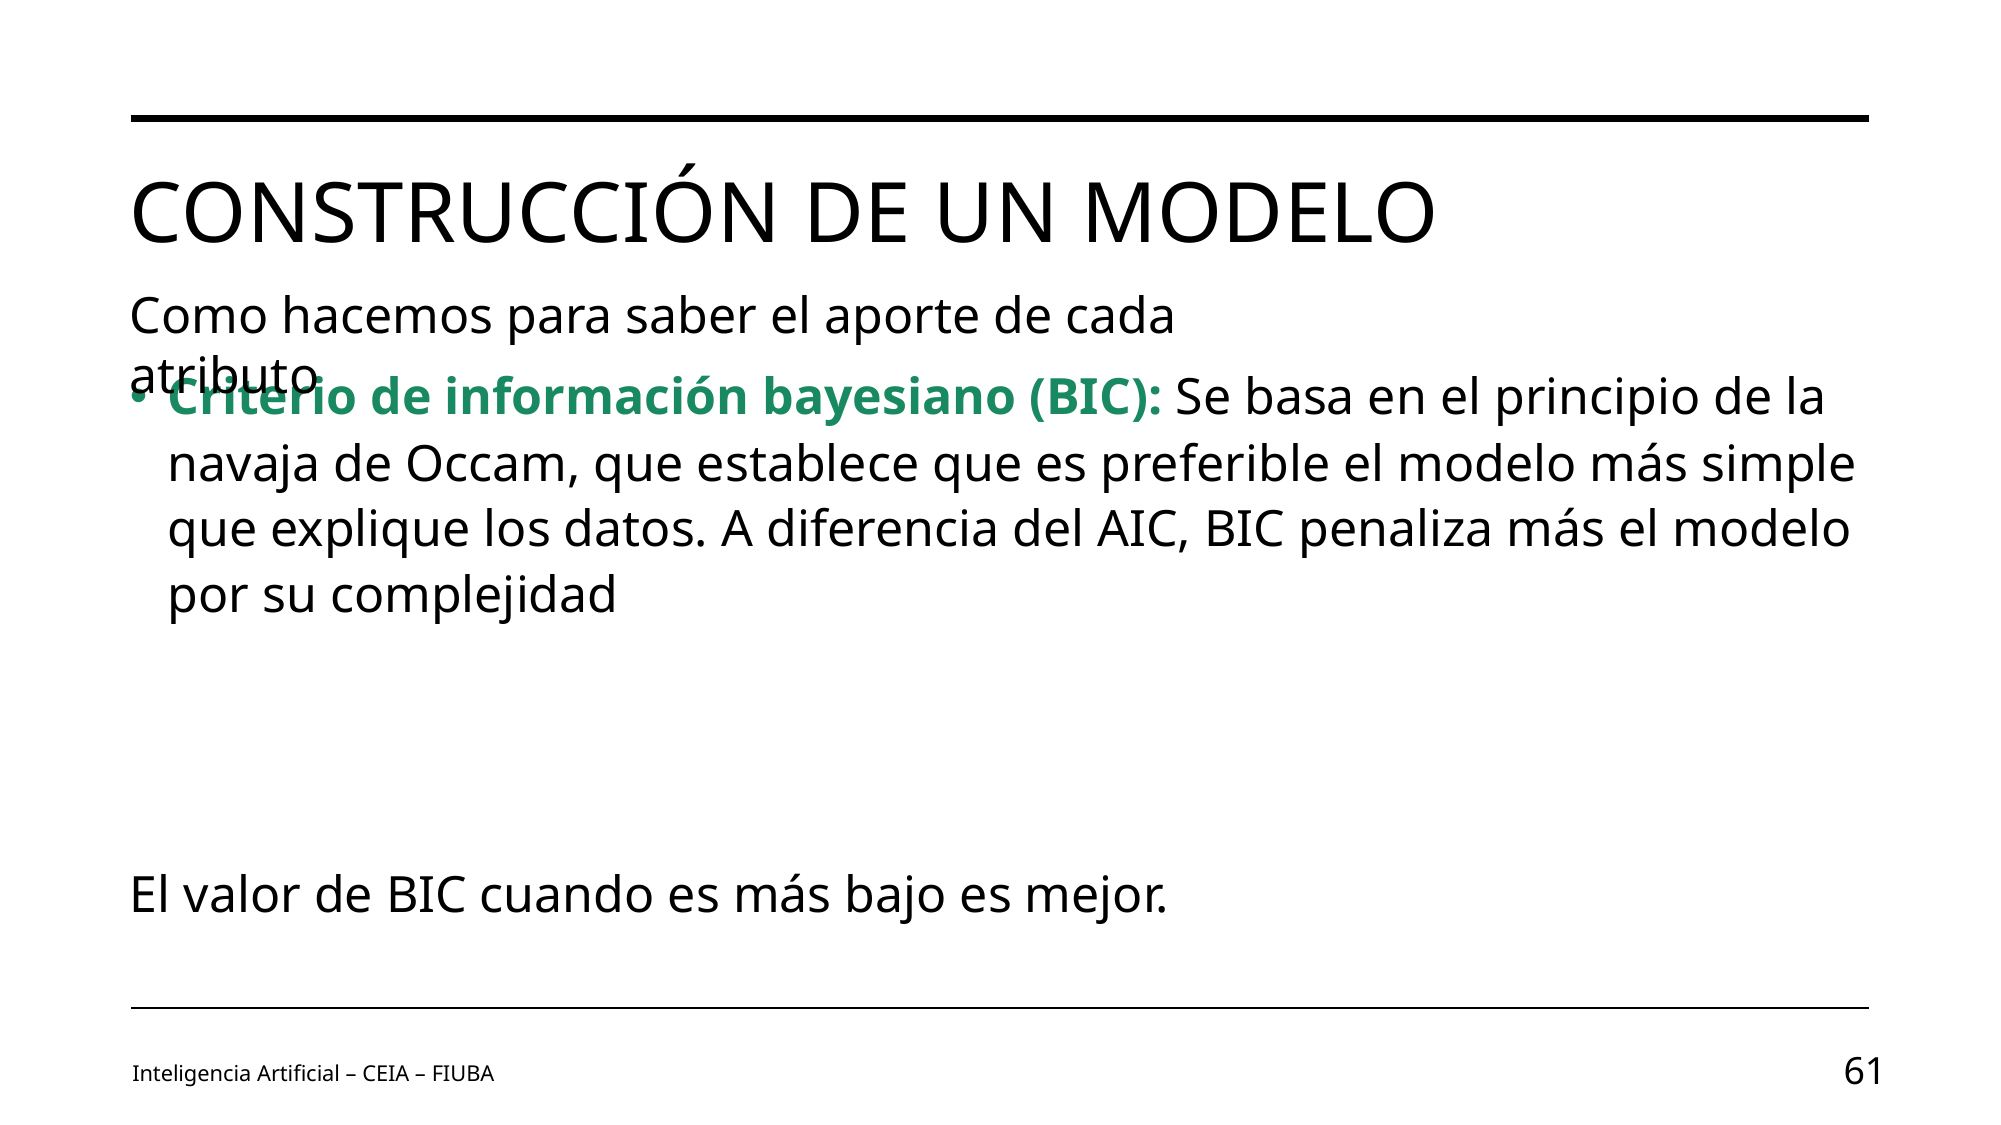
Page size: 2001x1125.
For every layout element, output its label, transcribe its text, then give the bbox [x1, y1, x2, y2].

footer Inteligencia Artificial – CEIA – FIUBA [117, 1042, 862, 1103]
text_box Como hacemos para saber el aporte de cada atributo [114, 275, 1377, 411]
slide_number 61 [1791, 1042, 1902, 1103]
title Construcción de un modelo [114, 151, 1869, 377]
